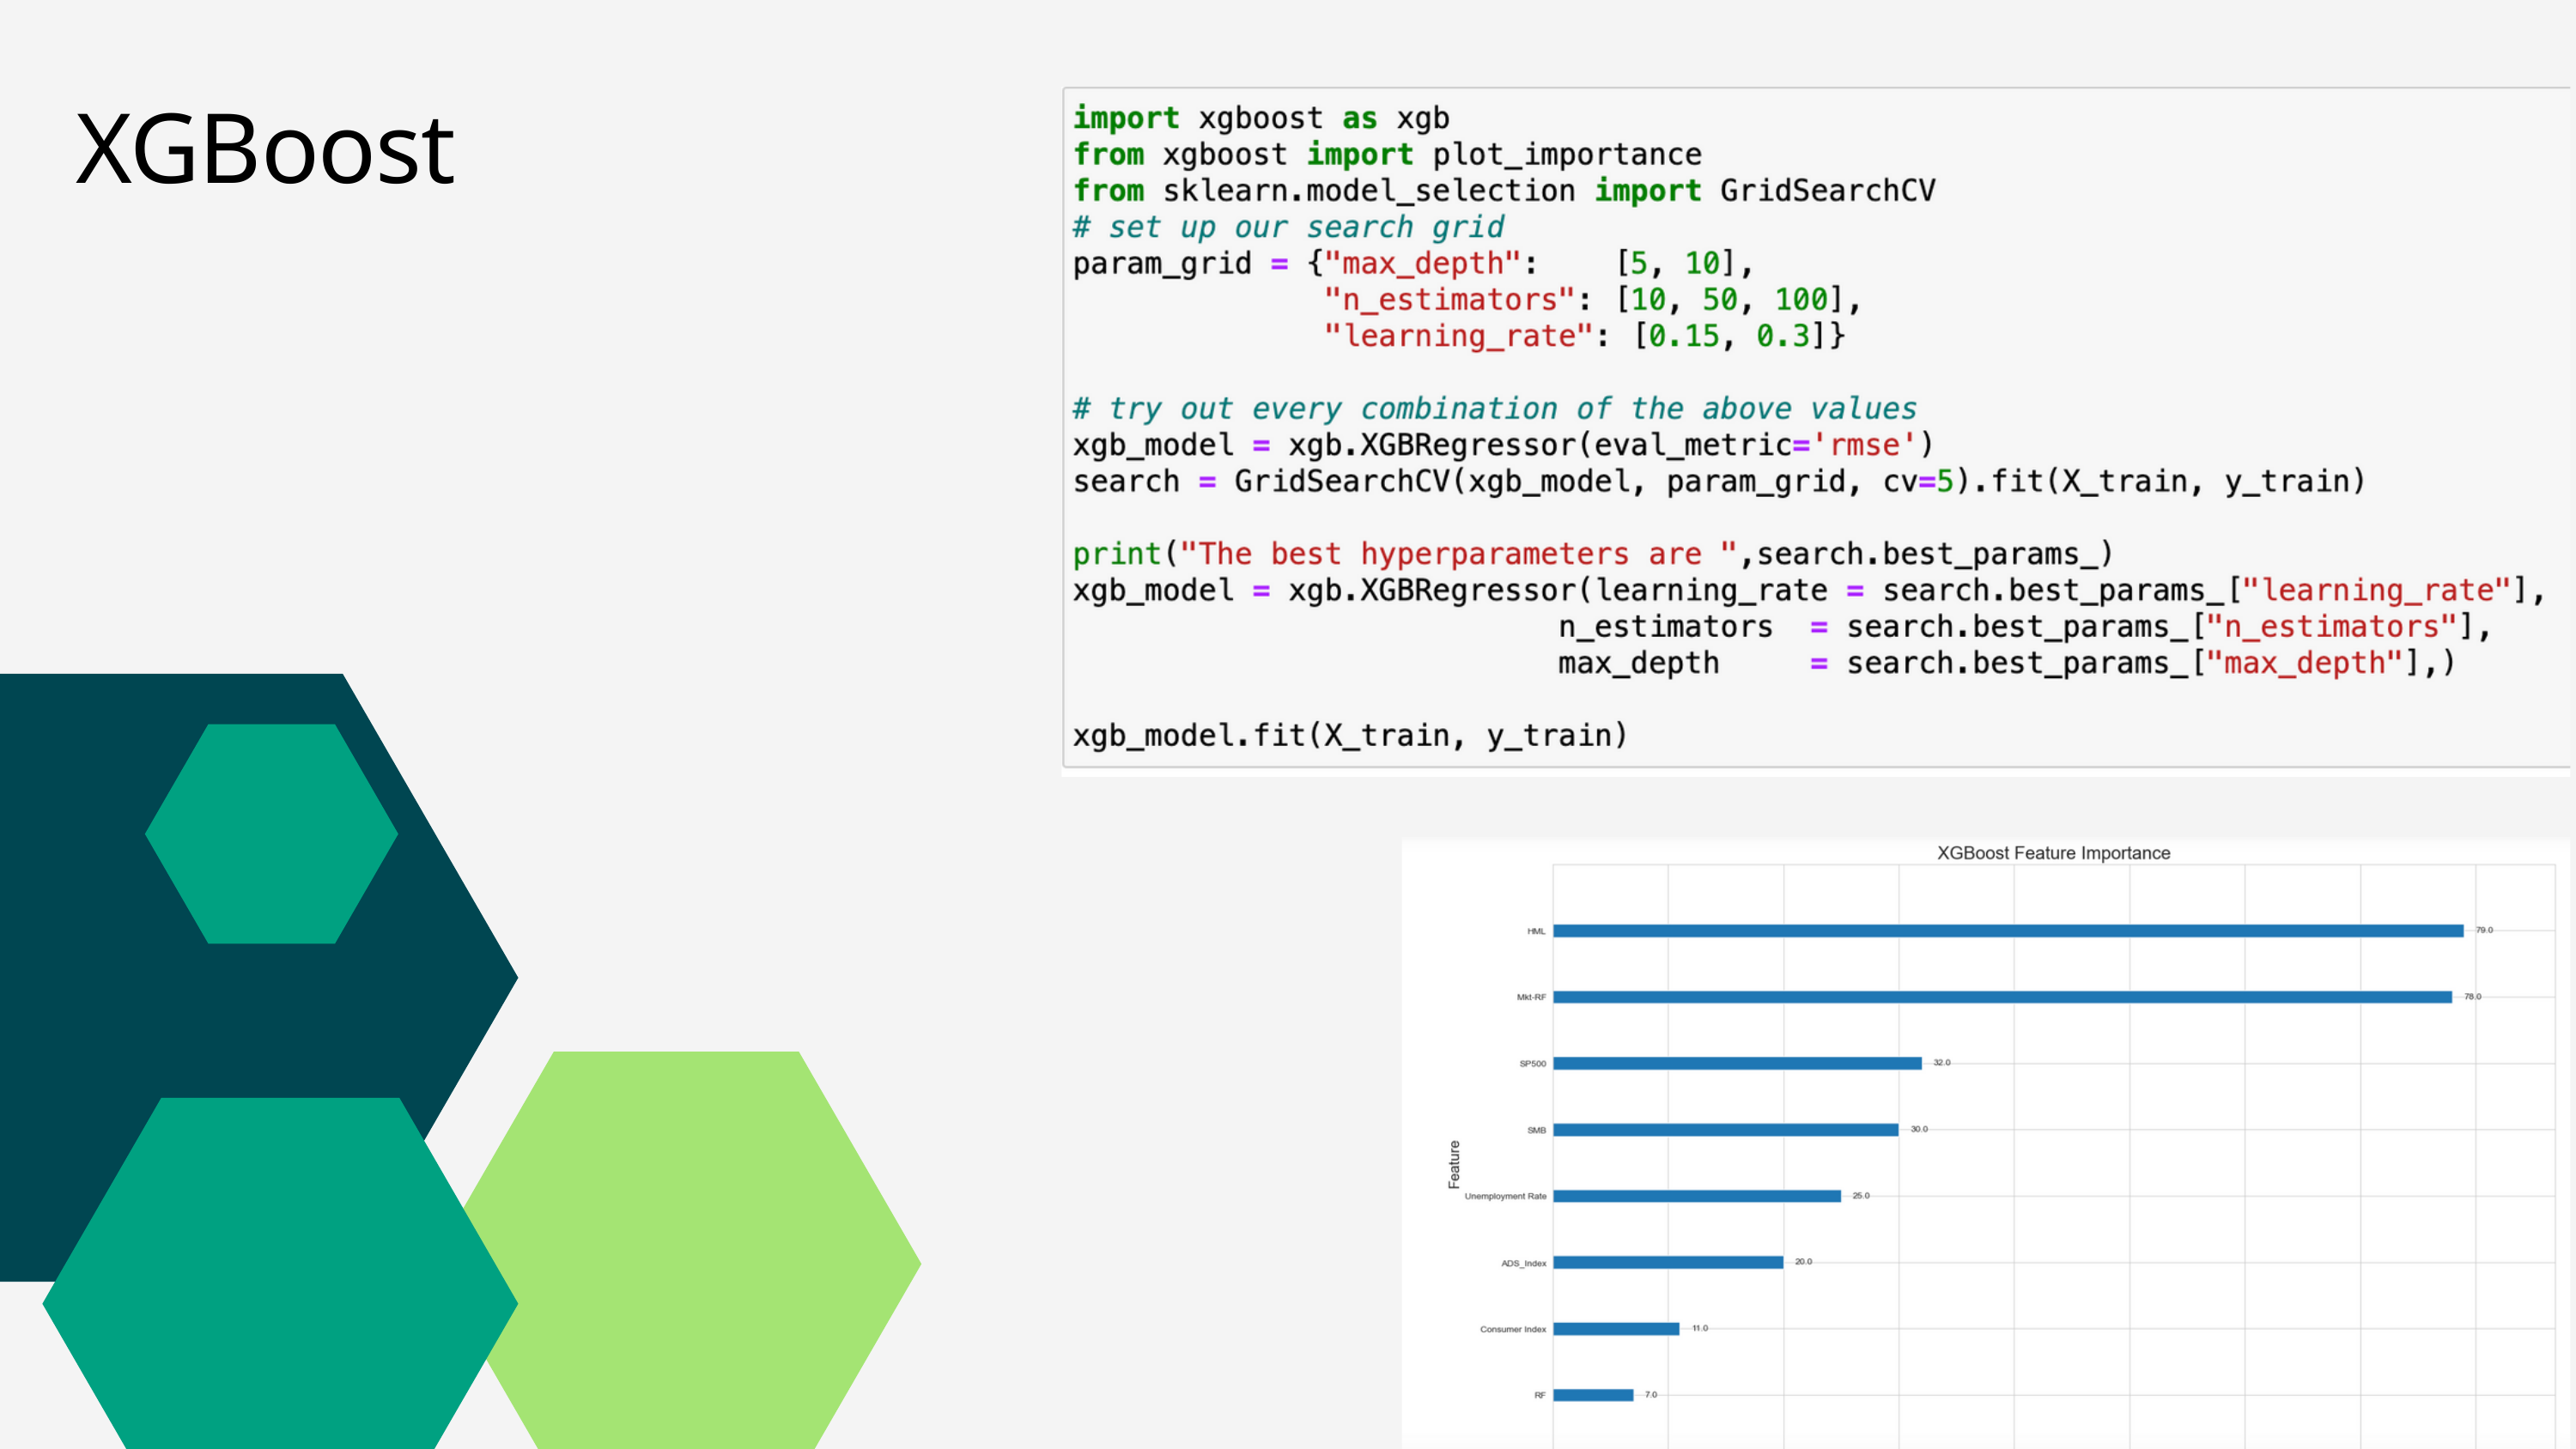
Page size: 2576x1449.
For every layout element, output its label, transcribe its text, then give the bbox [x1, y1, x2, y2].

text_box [42, 1097, 519, 1449]
text_box XGBoost [76, 87, 921, 203]
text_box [0, 673, 519, 1282]
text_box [430, 1051, 922, 1449]
text_box [1401, 837, 2571, 1449]
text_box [144, 724, 398, 944]
text_box [1061, 87, 2571, 777]
